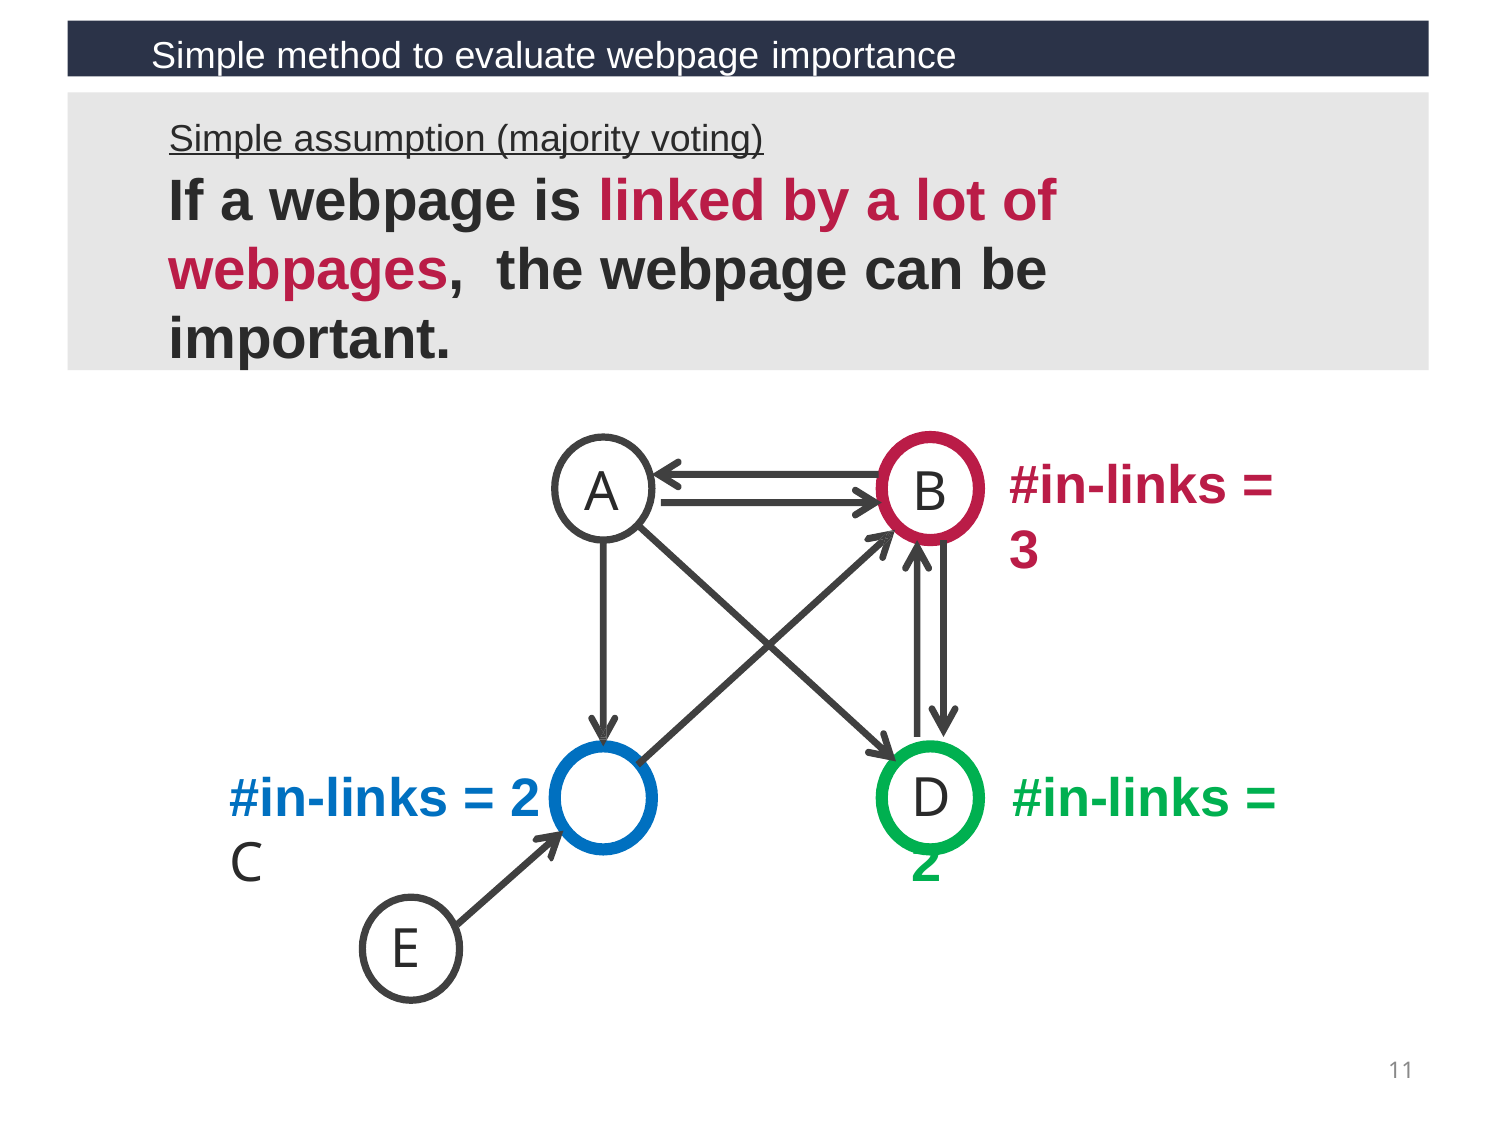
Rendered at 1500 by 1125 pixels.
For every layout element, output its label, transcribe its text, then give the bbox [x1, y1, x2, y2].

text_box Simple assumption (majority voting) If a webpage is linked by a lot of webpages, the webpage can be important. [67, 92, 1429, 371]
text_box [358, 431, 985, 1004]
text_box #in-links = 2 C [227, 760, 353, 892]
text_box Simple method to evaluate webpage importance [67, 20, 1429, 77]
text_box #in-links = 3 [1008, 447, 1317, 580]
text_box D #in-links = 2 [988, 760, 1316, 892]
text_box 11 [1382, 1059, 1422, 1087]
